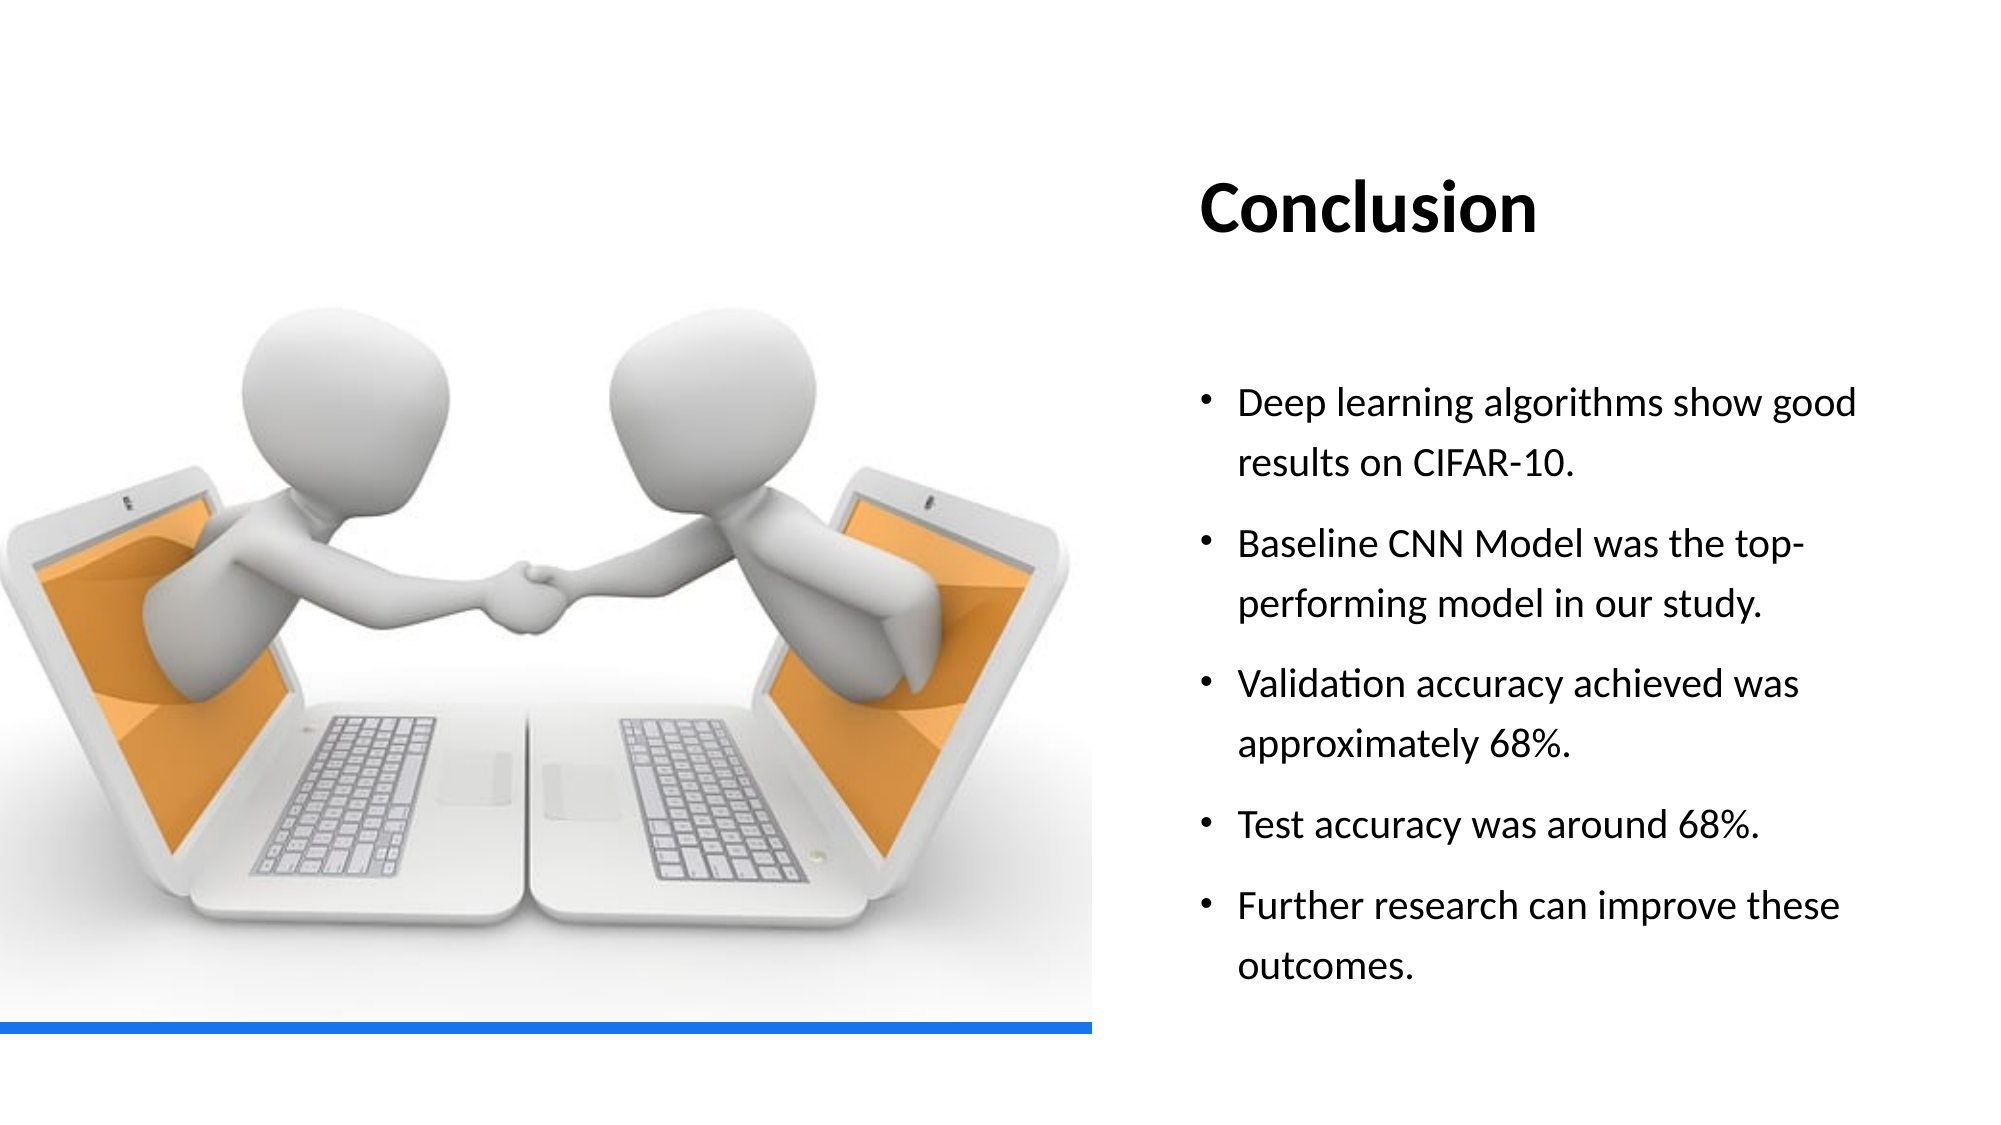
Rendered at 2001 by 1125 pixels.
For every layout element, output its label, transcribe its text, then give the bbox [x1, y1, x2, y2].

text_box [0, 0, 2000, 1125]
picture [0, 149, 1093, 1029]
title Conclusion [1192, 149, 1893, 331]
list Deep learning algorithms show good results on CIFAR-10. Baseline CNN Model was the top-performing model in our study. Validation accuracy achieved was approximately 68%. Test accuracy was around 68%. Further research can improve these outcomes. [1192, 356, 1893, 1034]
